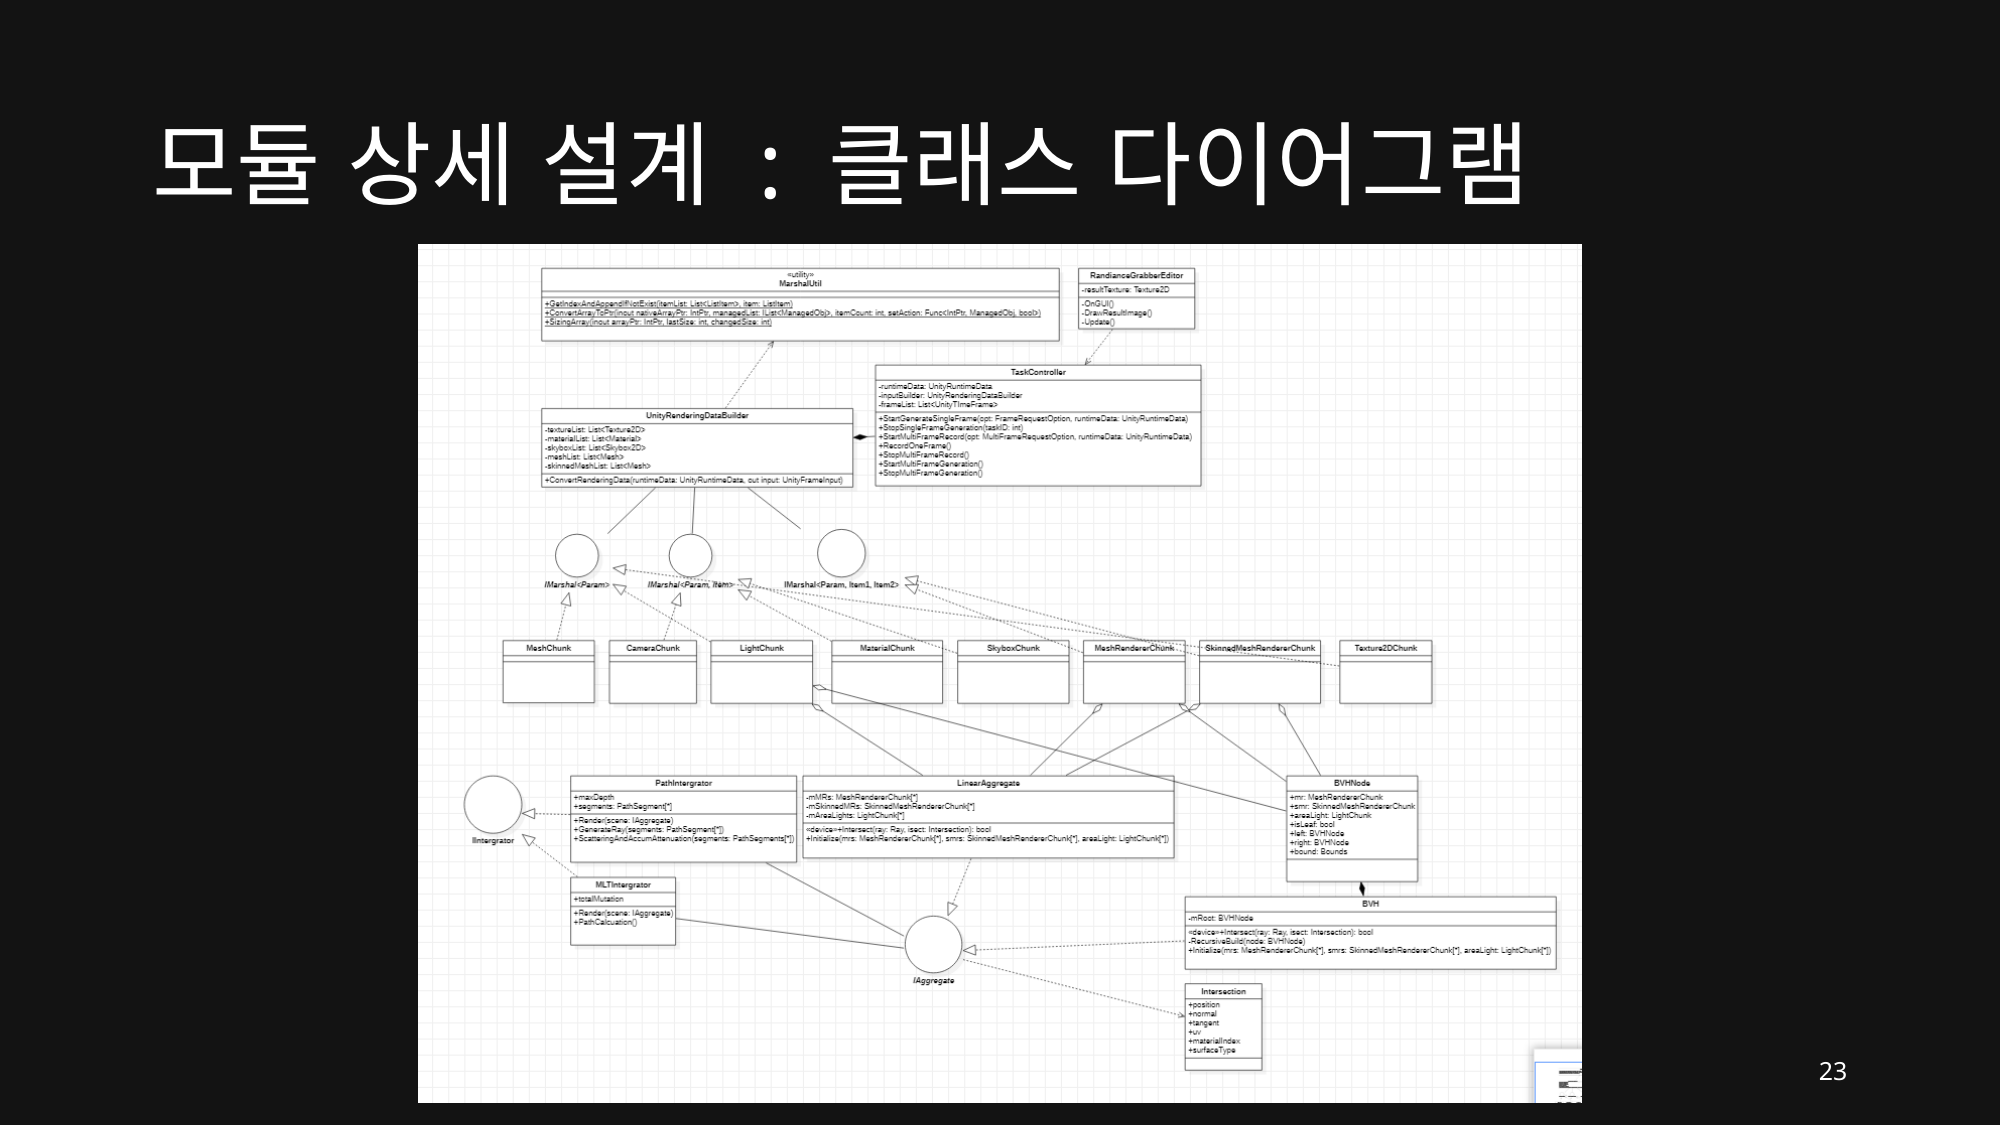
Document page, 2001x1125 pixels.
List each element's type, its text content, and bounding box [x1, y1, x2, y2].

slide_number 23 [1582, 1042, 1863, 1103]
title 모듈 상세 설계 : 클래스 다이어그램 [137, 59, 1863, 278]
picture [418, 244, 1582, 1103]
